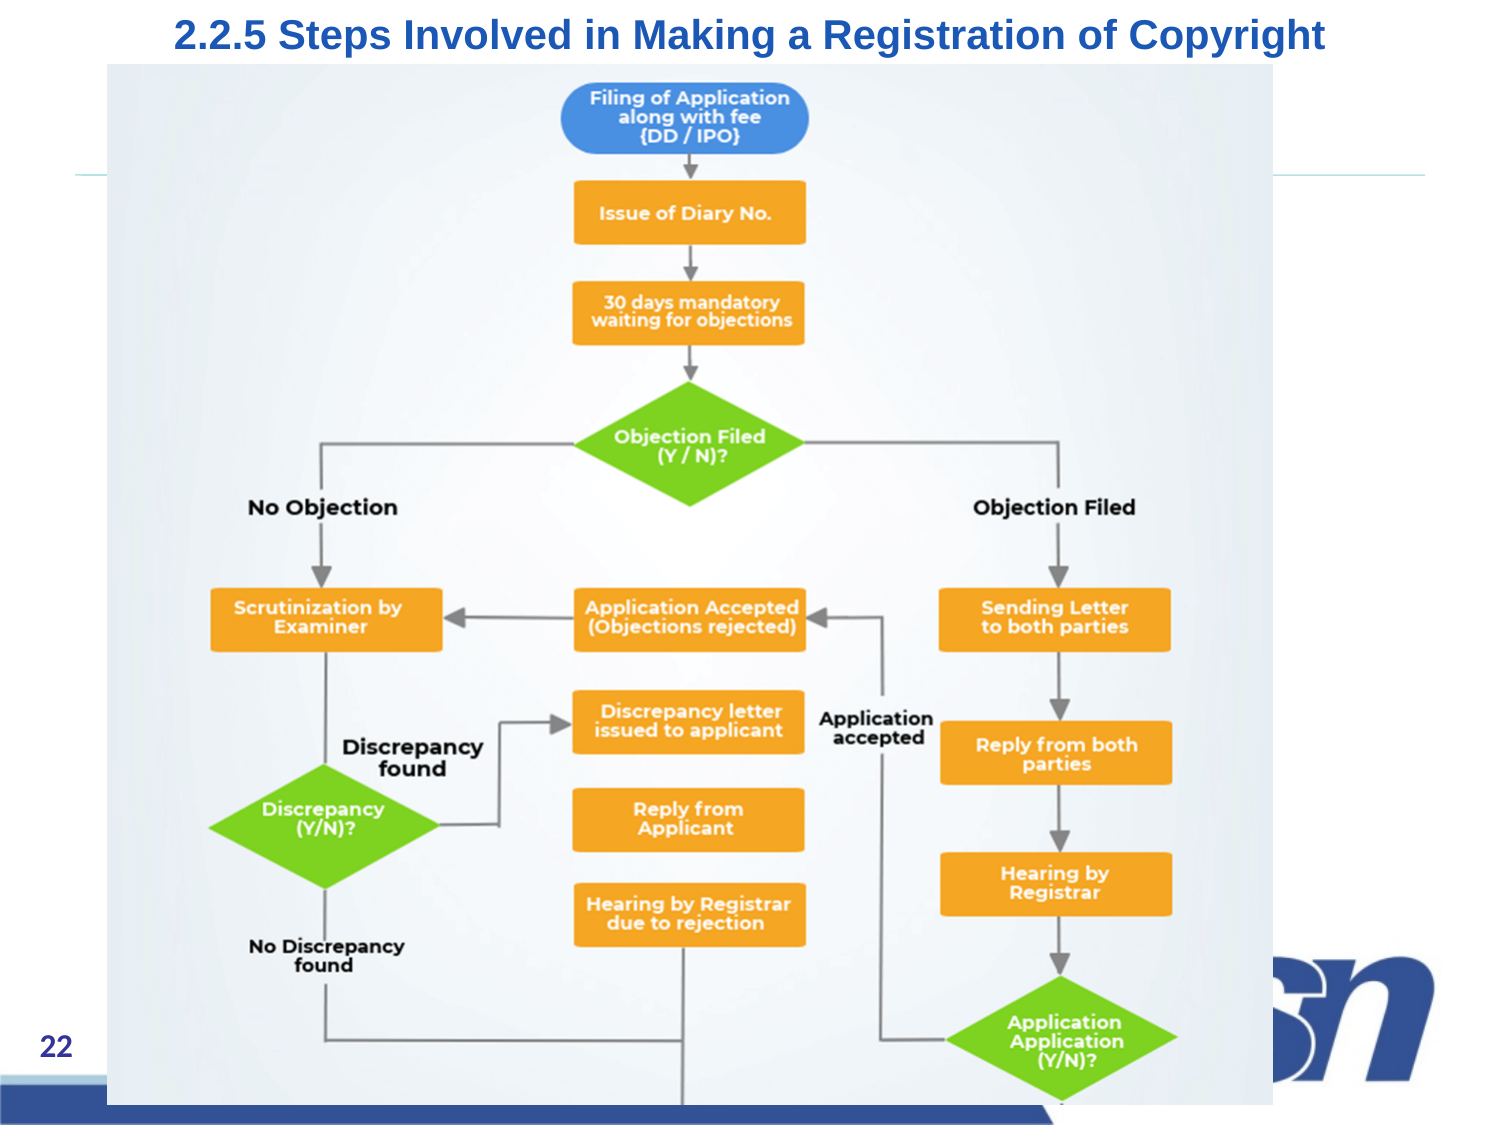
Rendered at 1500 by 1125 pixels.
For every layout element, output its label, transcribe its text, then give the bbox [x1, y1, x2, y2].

picture [0, 64, 1500, 1125]
title 2.2.5 Steps Involved in Making a Registration of Copyright [75, 0, 1425, 65]
